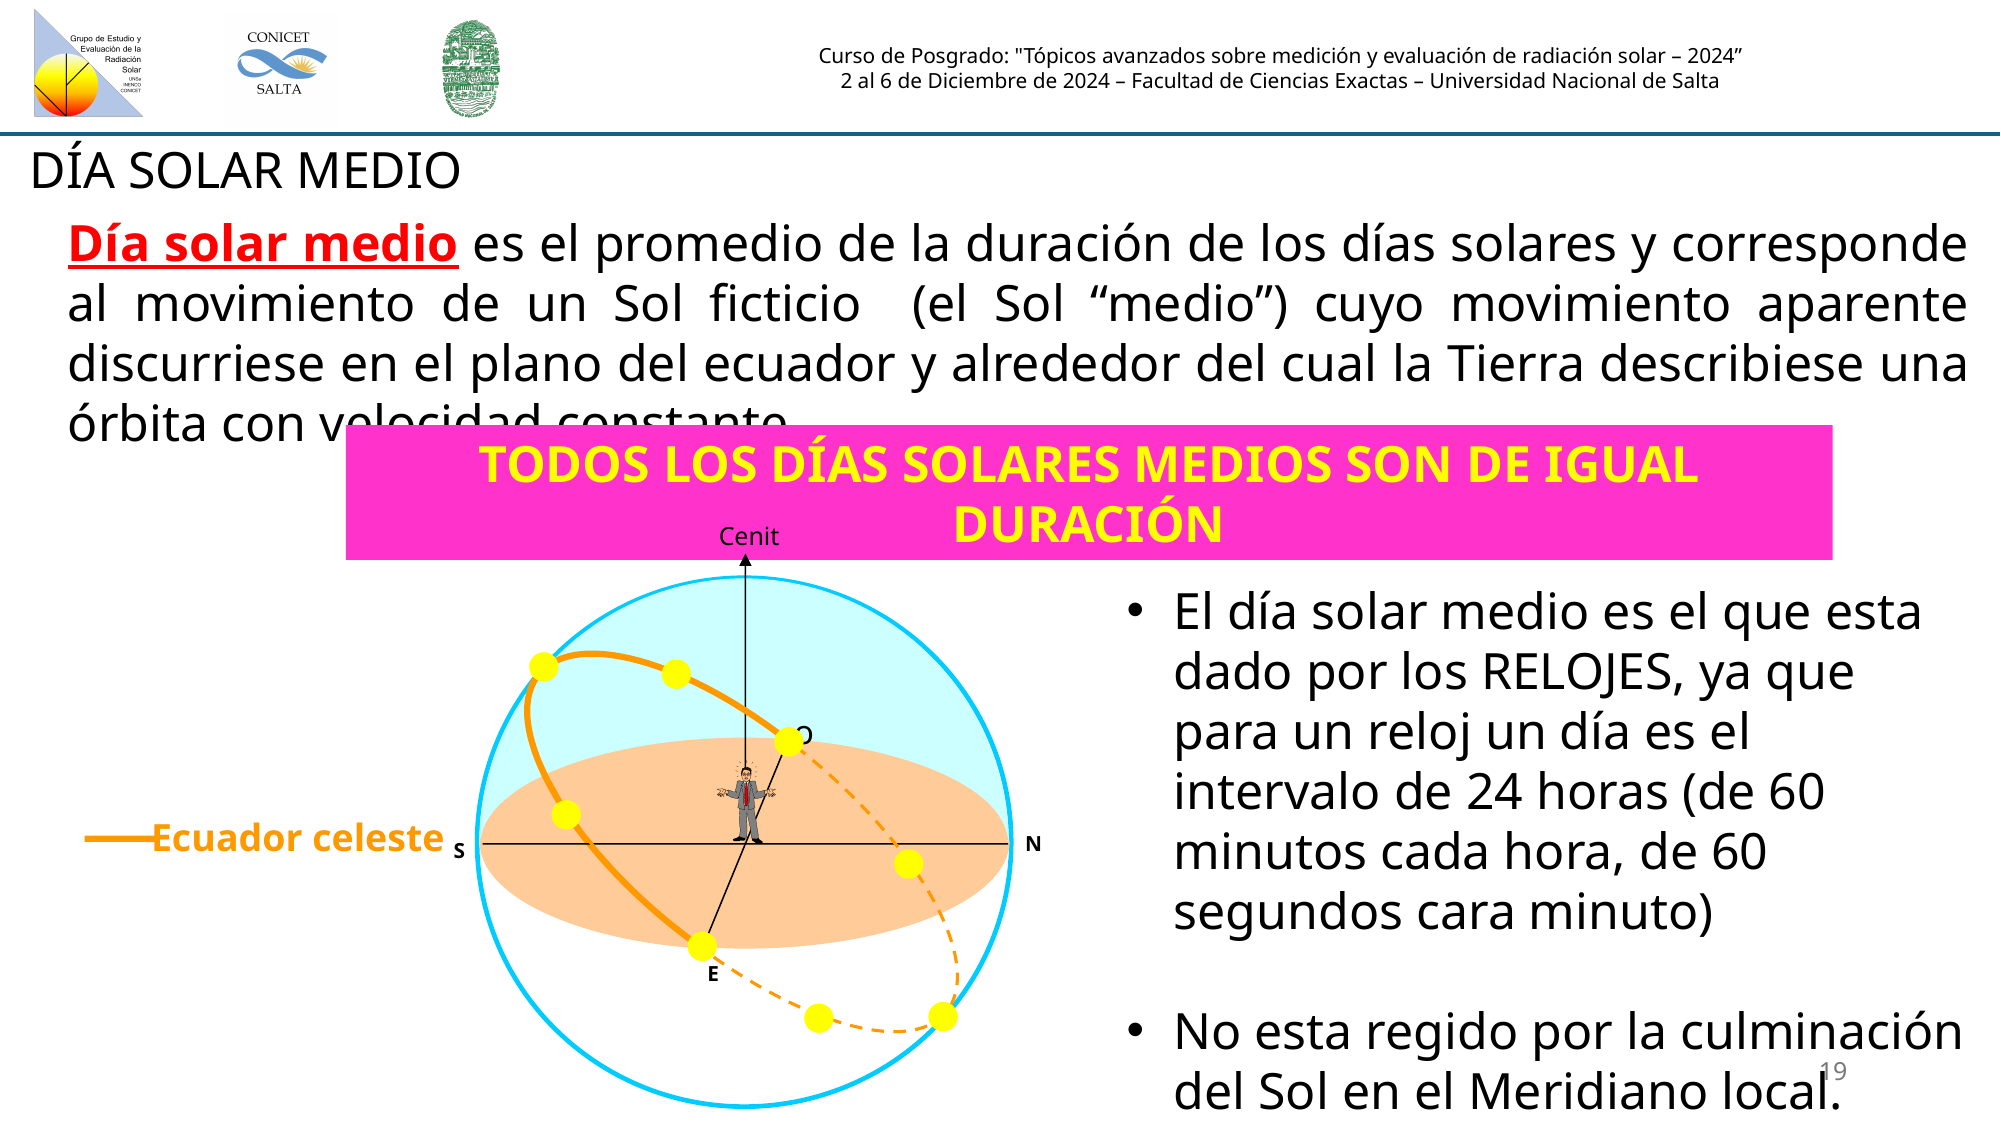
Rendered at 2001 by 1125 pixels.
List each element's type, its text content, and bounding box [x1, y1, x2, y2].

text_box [84, 806, 440, 868]
text_box TODOS LOS DÍAS SOLARES MEDIOS SON DE IGUAL DURACIÓN [345, 425, 1833, 560]
text_box Día solar medio es el promedio de la duración de los días solares y corresponde al movimiento de un Sol ficticio (el Sol “medio”) cuyo movimiento aparente discurriese en el plano del ecuador y alrededor del cual la Tierra describiese una órbita con velocidad constante. [53, 203, 1985, 459]
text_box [716, 759, 777, 845]
text_box El día solar medio es el que esta dado por los RELOJES, ya que para un reloj un día es el intervalo de 24 horas (de 60 minutos cada hora, de 60 segundos cara minuto) No esta regido por la culminación del Sol en el Meridiano local. [1111, 571, 1985, 1125]
text_box DÍA SOLAR MEDIO [15, 135, 478, 206]
text_box Curso de Posgrado: "Tópicos avanzados sobre medición y evaluación de radiación solar – 2024” 2 al 6 de Diciembre de 2024 – Facultad de Ciencias Exactas – Universidad Nacional de Salta [728, 35, 1833, 101]
picture [414, 10, 530, 126]
picture [224, 11, 340, 127]
picture [33, 8, 149, 118]
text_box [438, 512, 1057, 1108]
